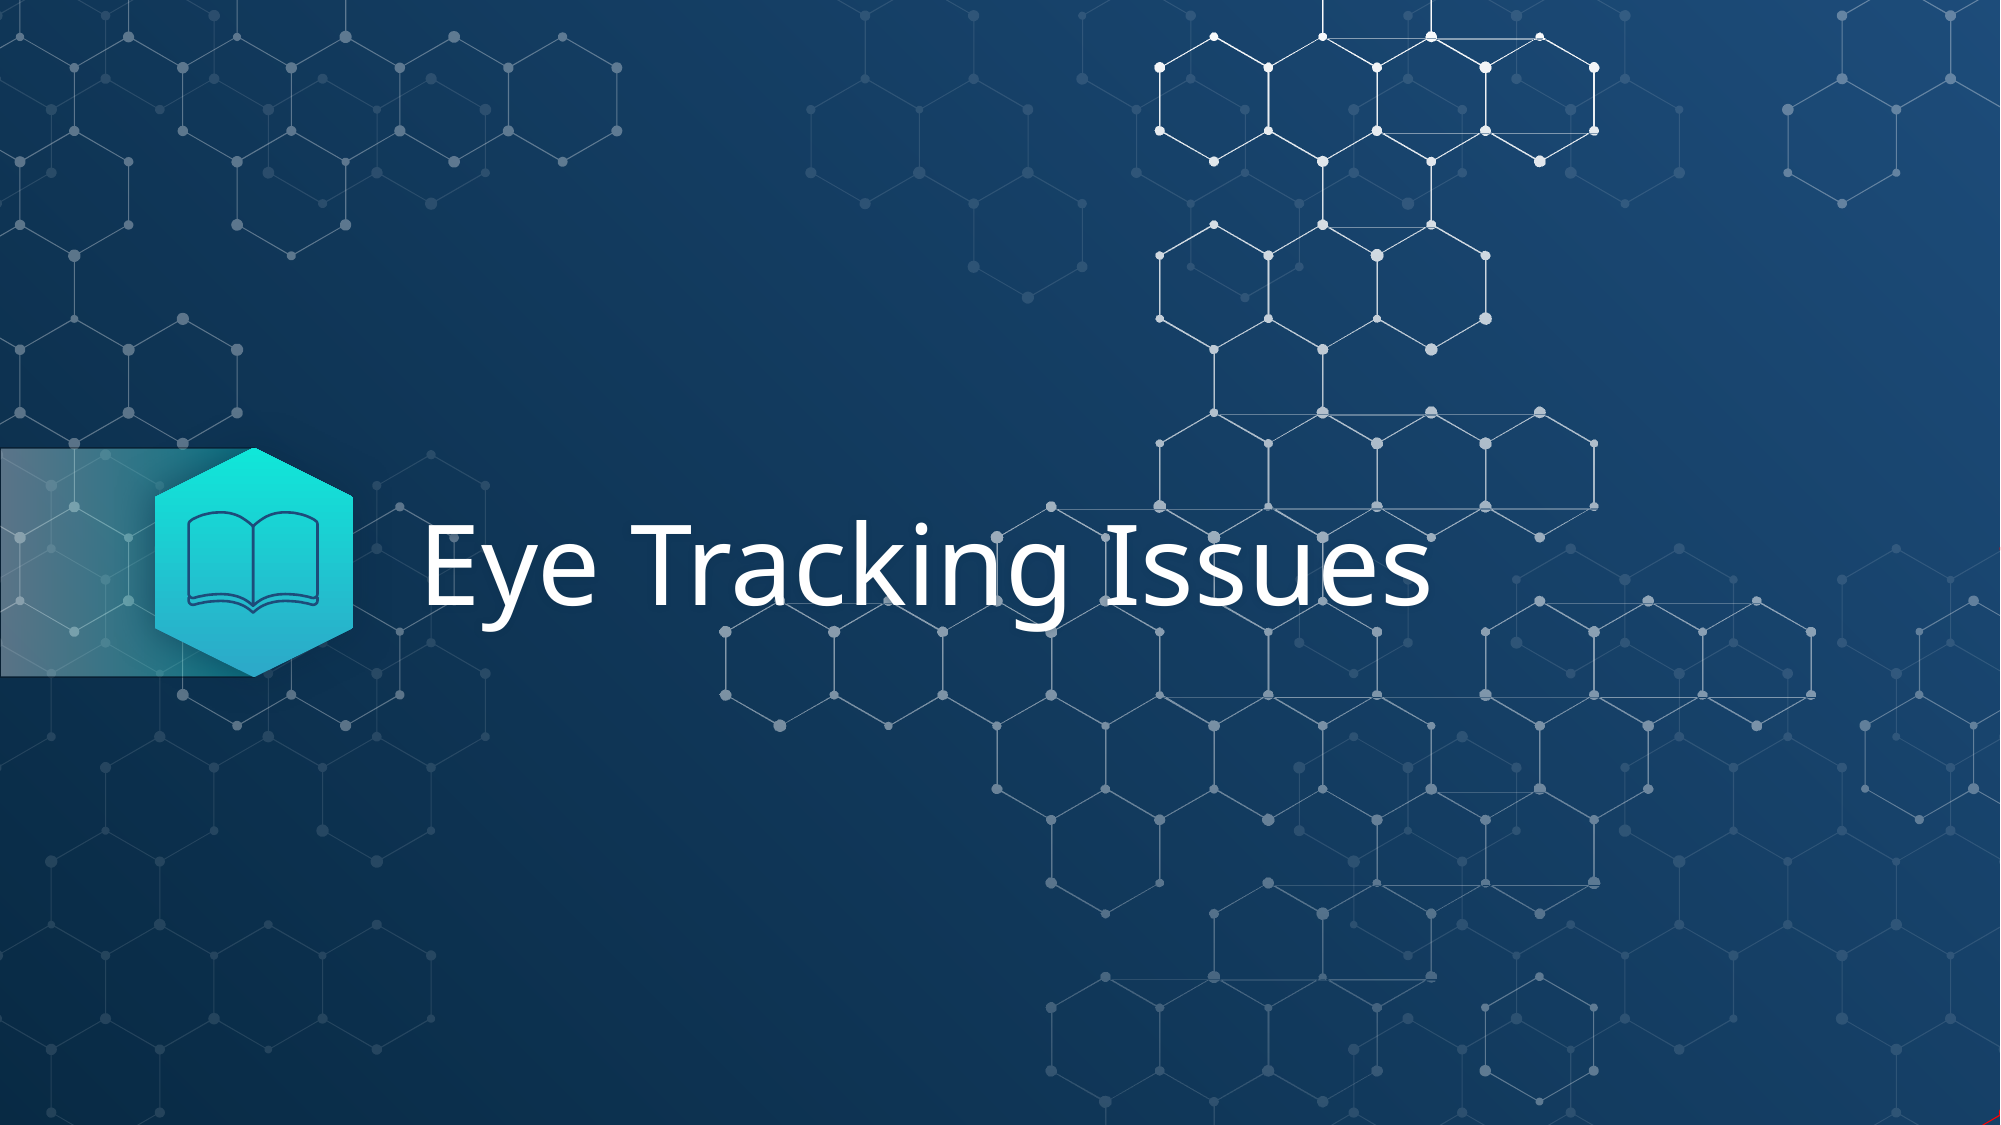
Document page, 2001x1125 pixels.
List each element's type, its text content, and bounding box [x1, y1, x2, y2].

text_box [188, 512, 318, 613]
title Eye Tracking Issues [418, 496, 1465, 630]
